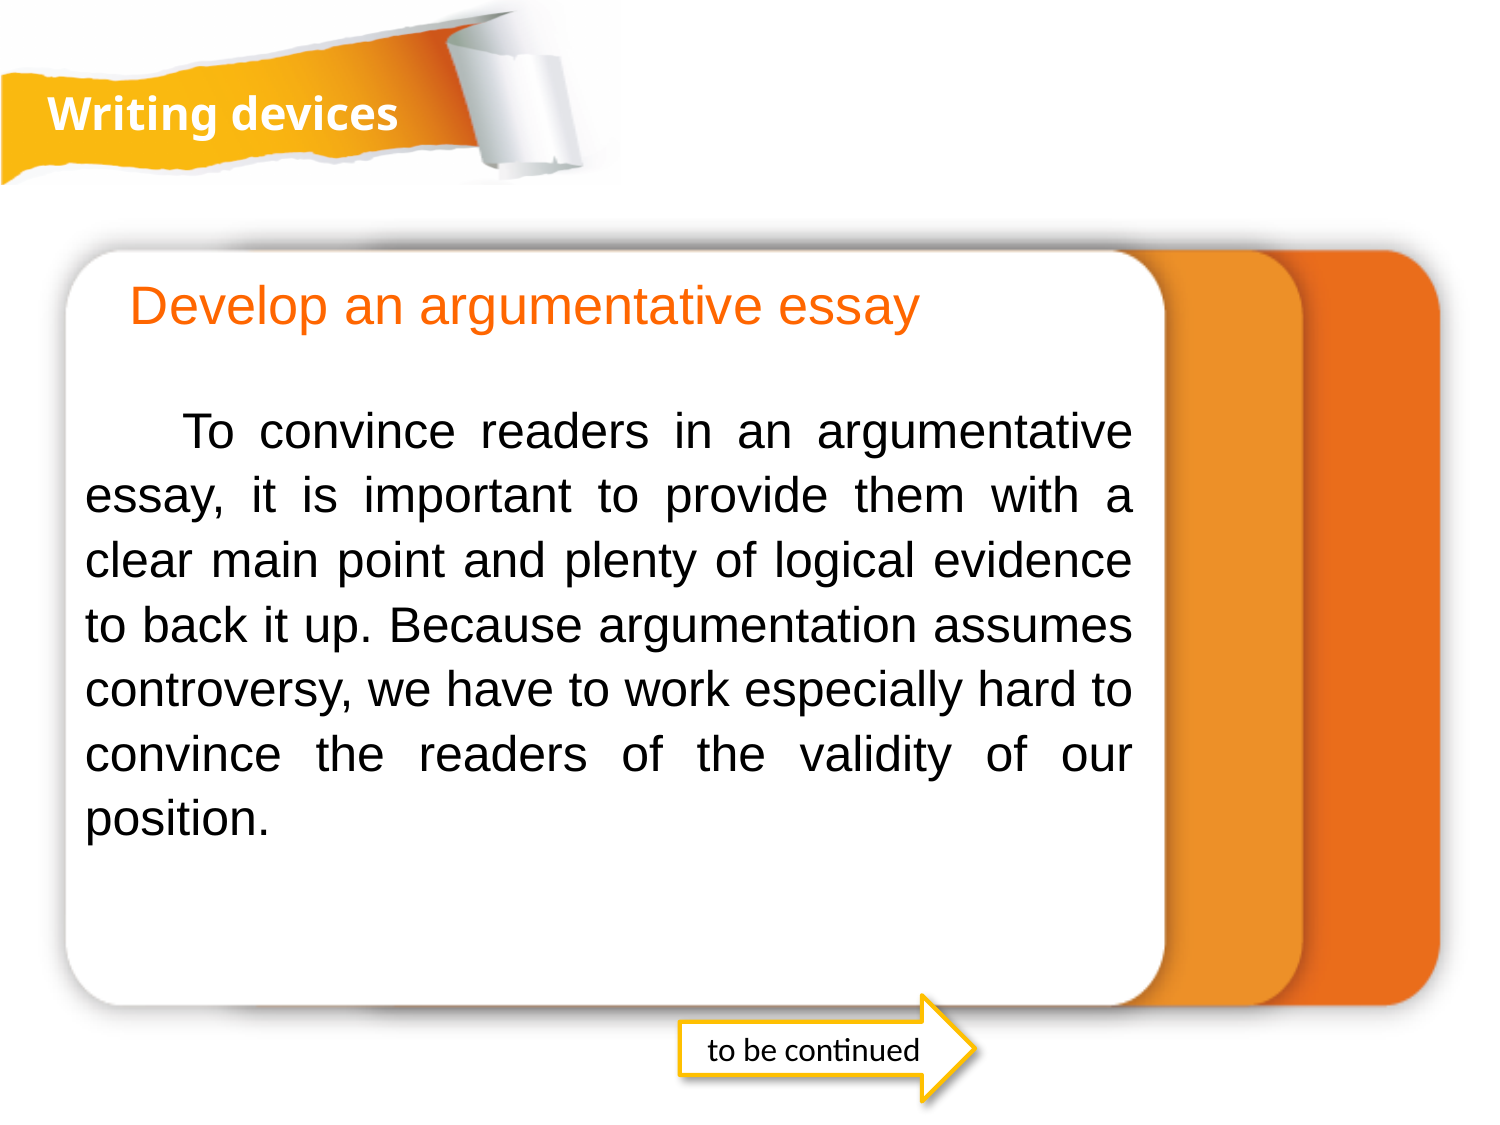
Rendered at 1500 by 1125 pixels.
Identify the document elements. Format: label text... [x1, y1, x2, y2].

text_box to be continued [677, 1057, 970, 1104]
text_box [0, 0, 621, 185]
picture [32, 175, 1471, 1048]
